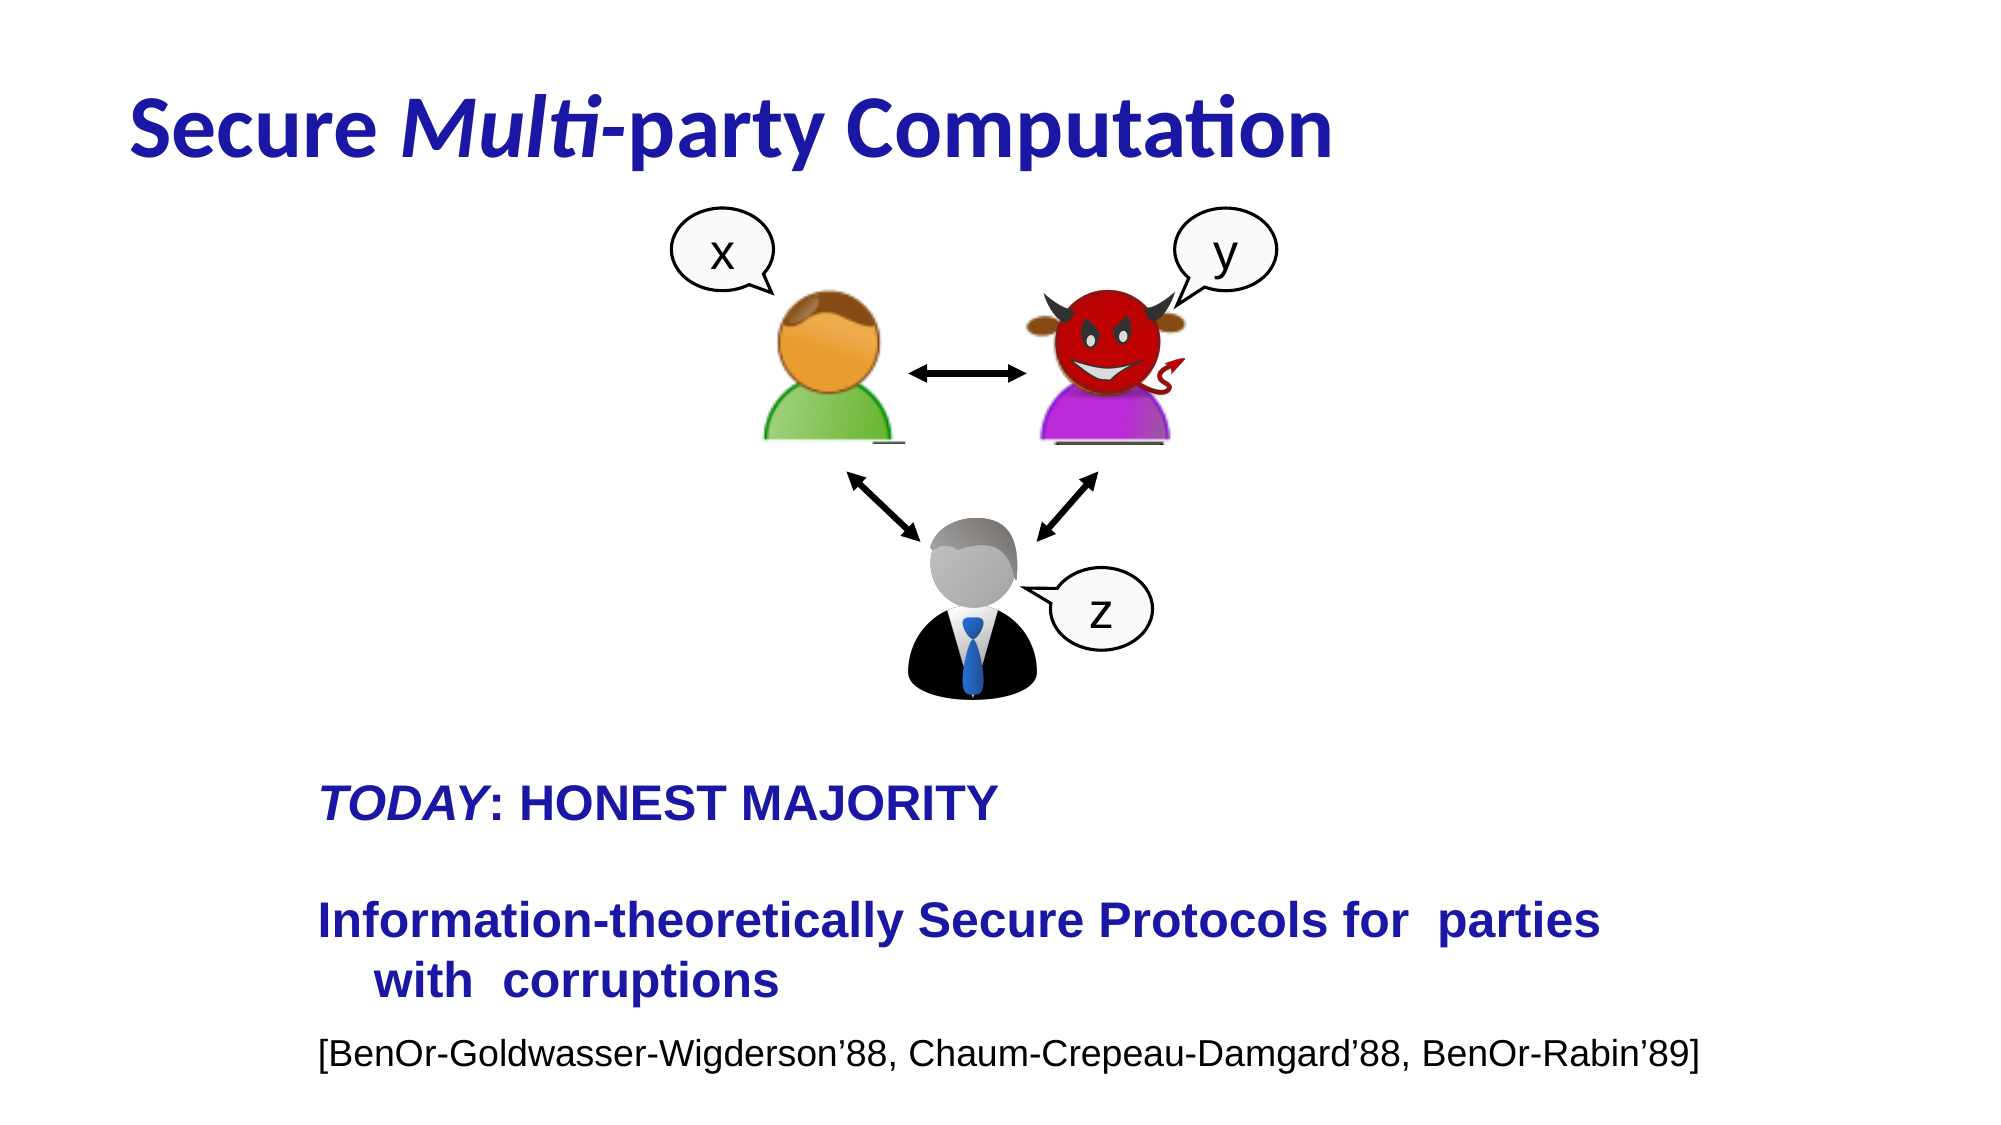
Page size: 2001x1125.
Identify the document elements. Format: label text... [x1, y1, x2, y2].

text_box y [1173, 206, 1279, 293]
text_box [1036, 470, 1099, 543]
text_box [845, 470, 921, 543]
text_box [BenOr-Goldwasser-Wigderson’88, Chaum-Crepeau-Damgard’88, BenOr-Rabin’89] [303, 1021, 1804, 1082]
picture [999, 271, 1203, 445]
text_box TODAY: HONEST MAJORITY [303, 763, 1542, 838]
text_box x [669, 206, 776, 293]
title Secure Multi-party Computation [114, 71, 1910, 185]
text_box z [1038, 565, 1155, 652]
picture [907, 517, 1038, 700]
picture [755, 288, 906, 444]
